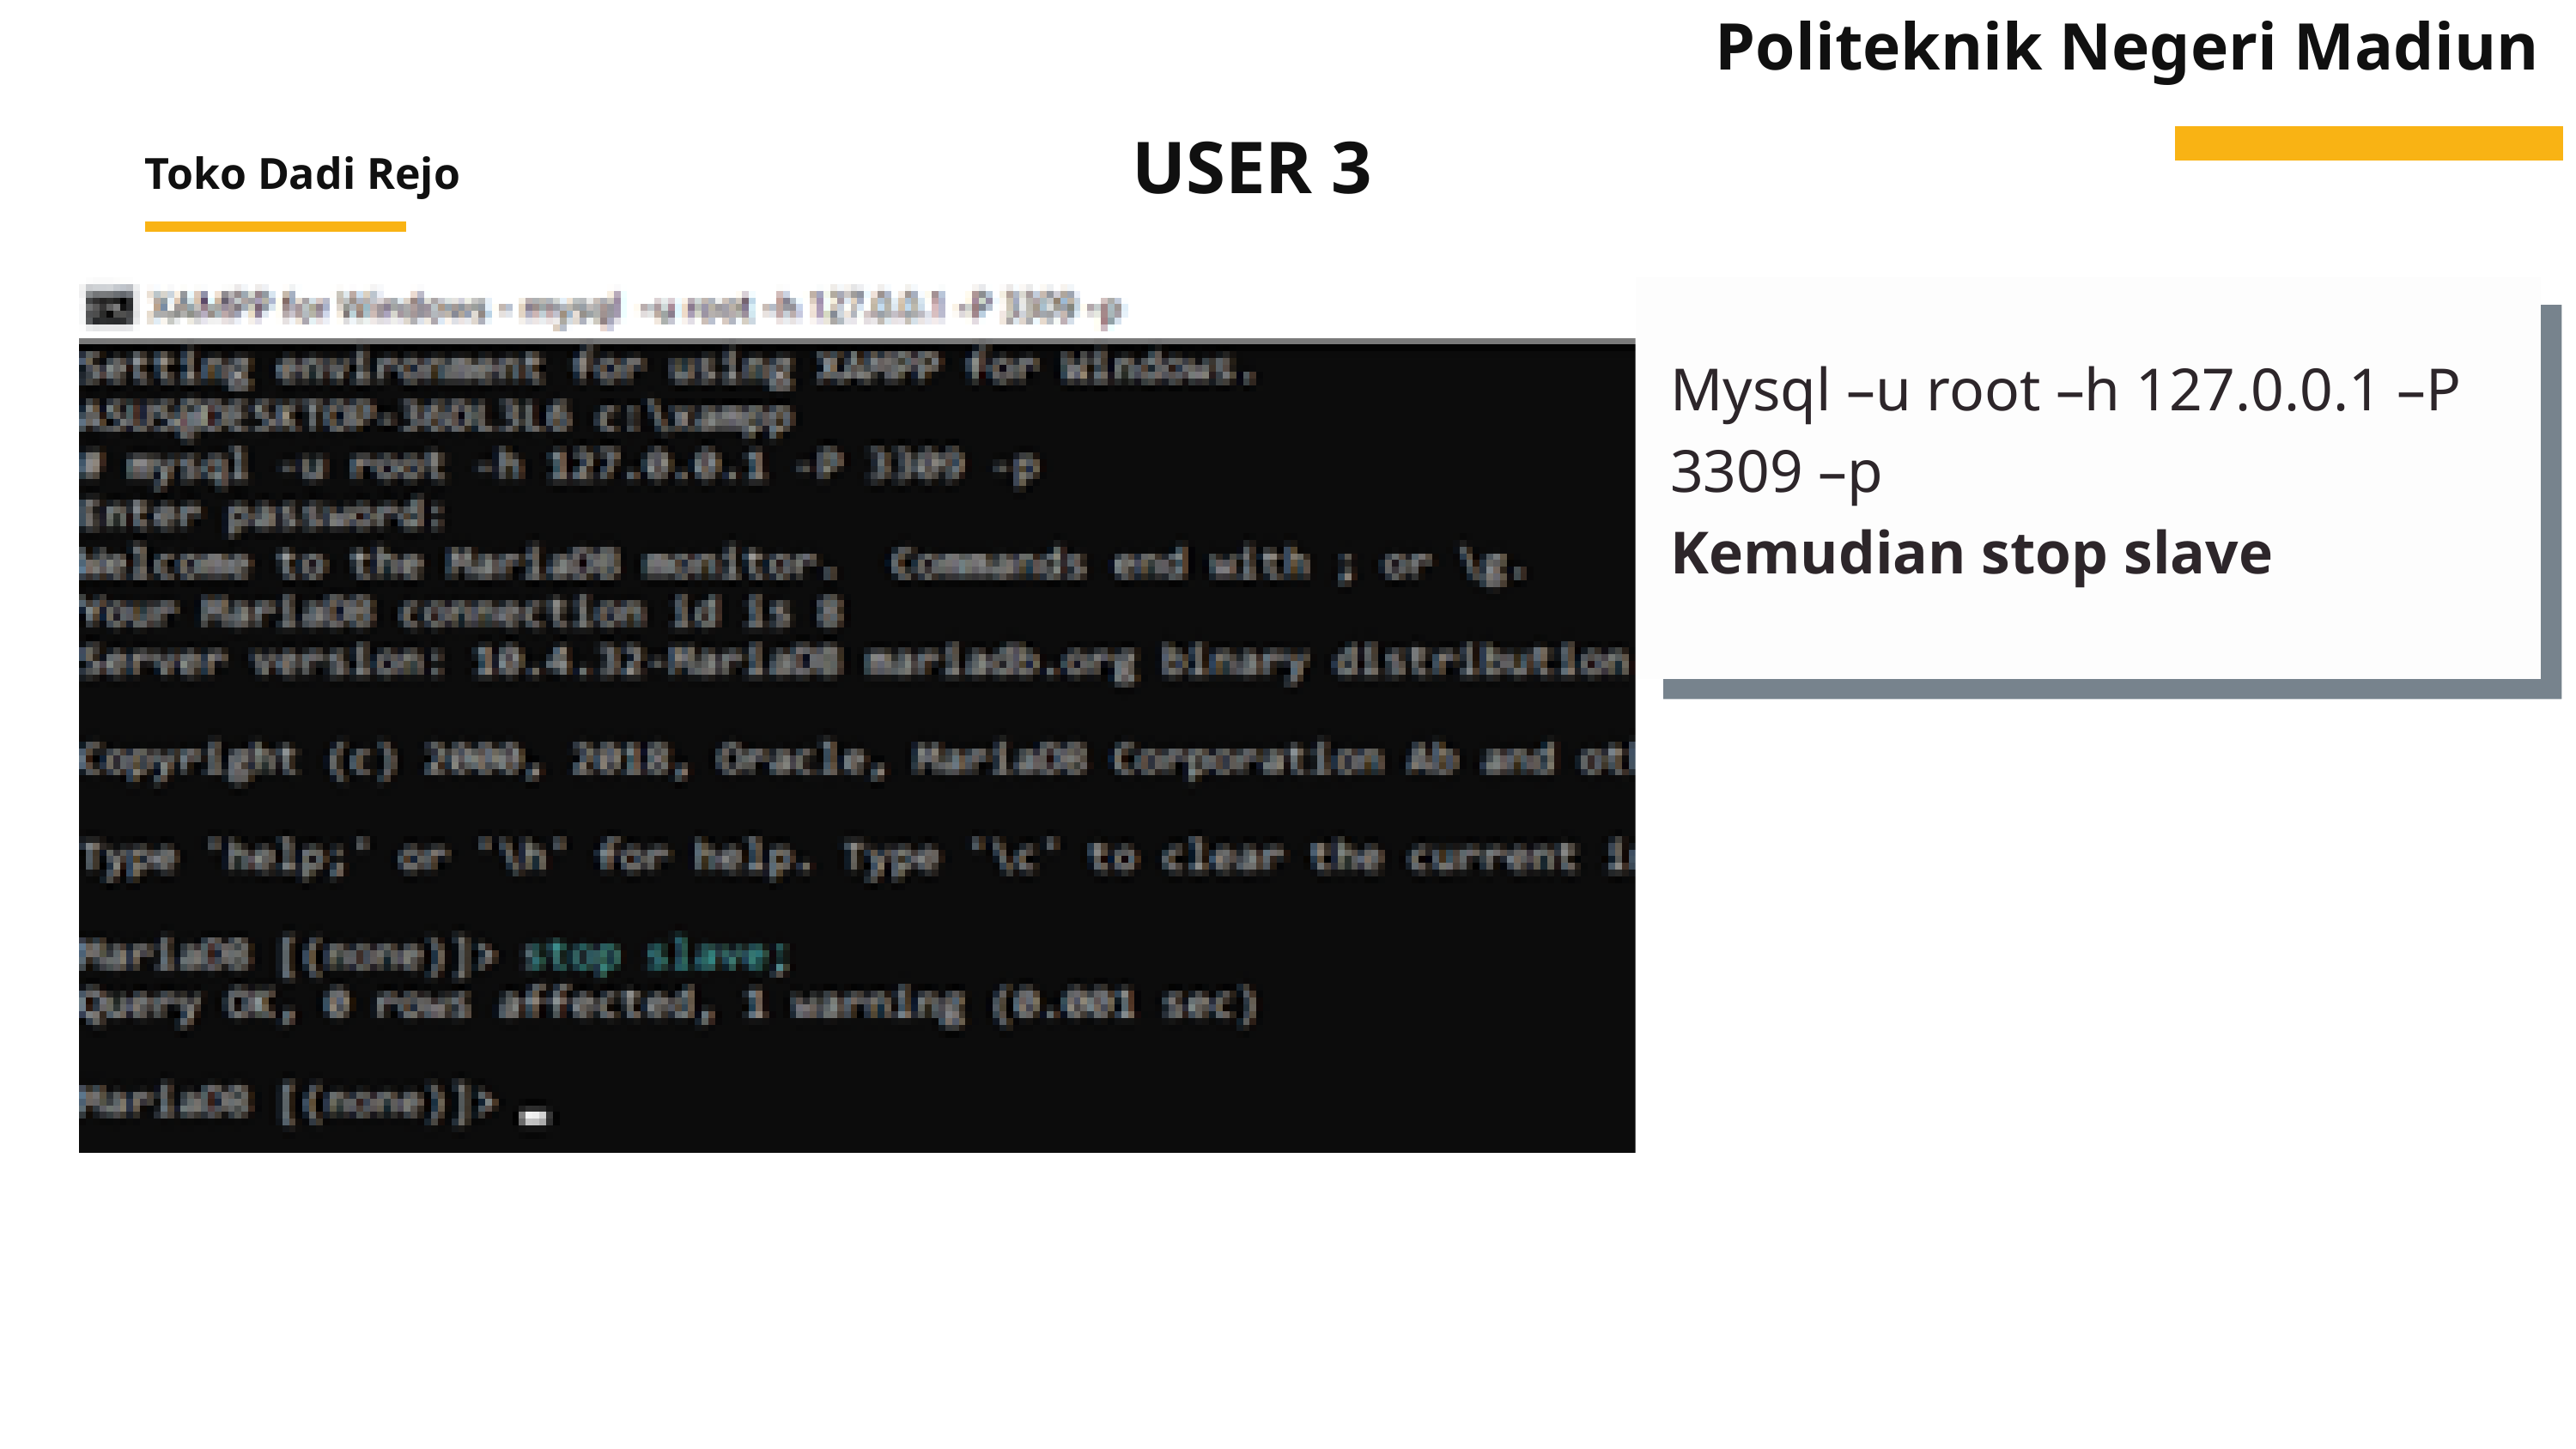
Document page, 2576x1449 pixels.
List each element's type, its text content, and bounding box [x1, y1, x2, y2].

text_box [66, 258, 1636, 1153]
text_box USER 3 [823, 107, 1681, 208]
text_box Toko Dadi Rejo [144, 137, 637, 198]
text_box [2174, 125, 2564, 161]
text_box Politeknik Negeri Madiun [1680, 0, 2540, 83]
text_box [144, 221, 407, 232]
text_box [1635, 276, 2569, 707]
